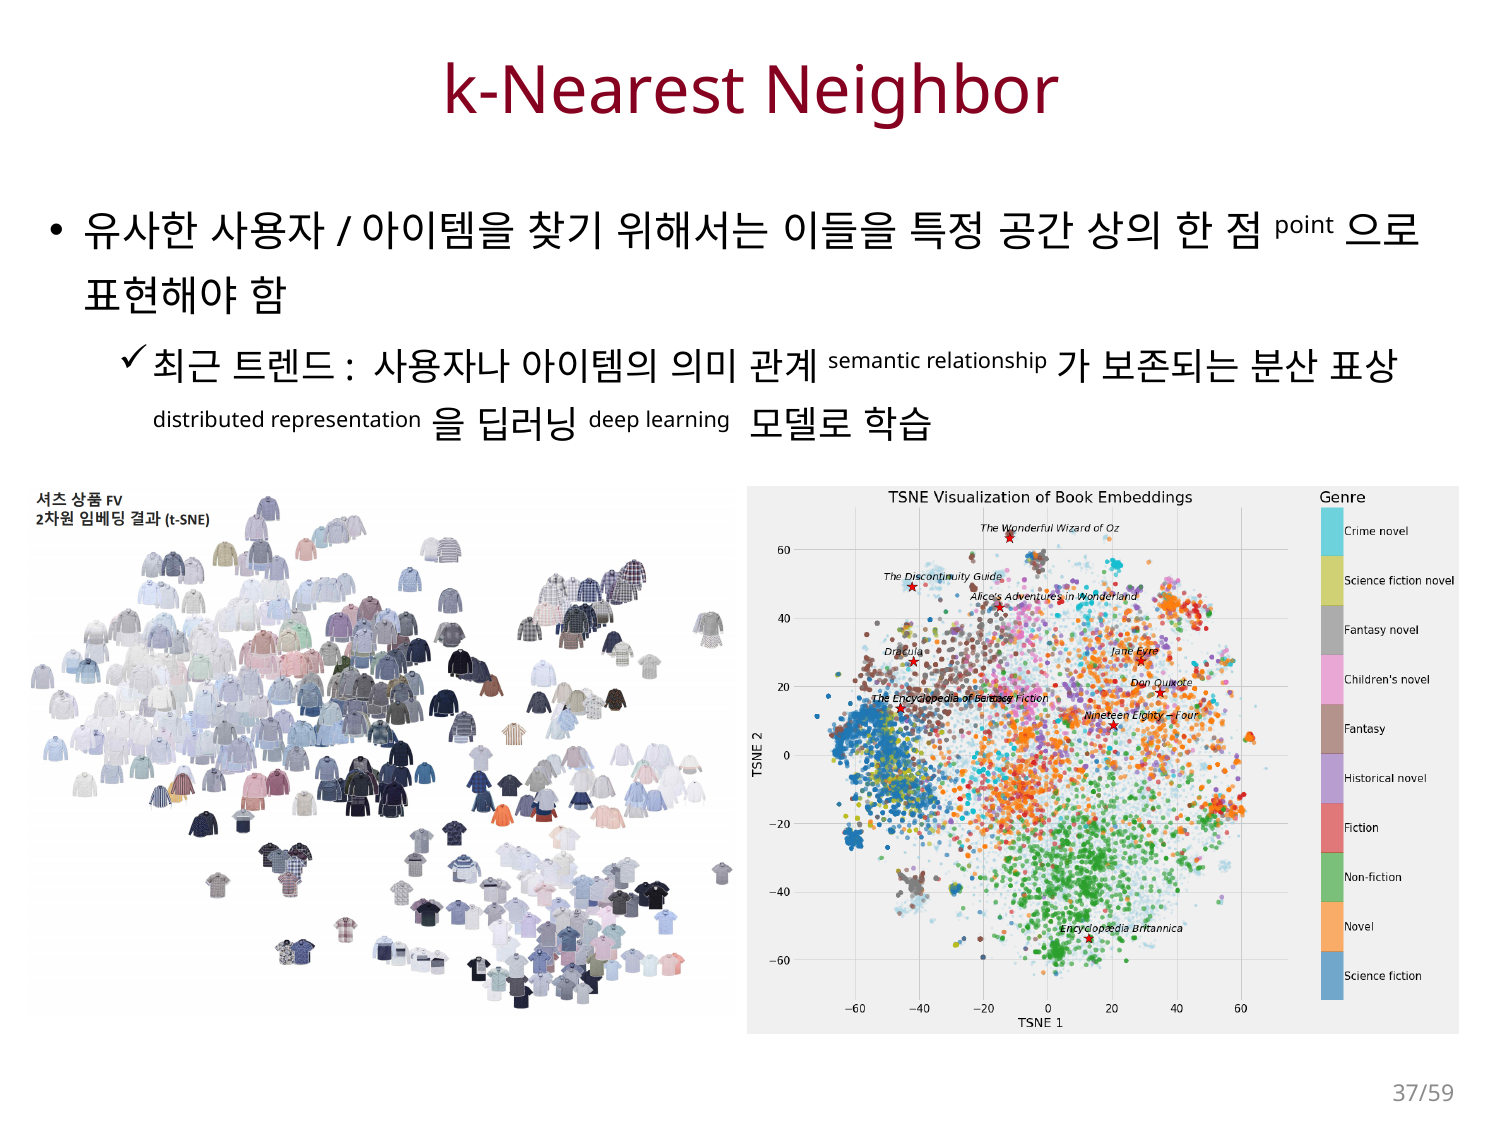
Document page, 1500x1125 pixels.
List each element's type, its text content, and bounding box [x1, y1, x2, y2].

picture [747, 486, 1459, 1034]
title k-Nearest Neighbor [34, 37, 1470, 147]
picture [16, 486, 738, 1017]
slide_number 37/59 [1131, 1071, 1470, 1116]
list 유사한 사용자/아이템을 찾기 위해서는 이들을 특정 공간 상의 한 점point으로 표현해야 함 최근 트렌드: 사용자나 아이템의 의미 관계semantic relationship가 보존되는 분산 표상distributed representation을 딥러닝deep learning 모델로 학습 [34, 181, 1470, 1059]
